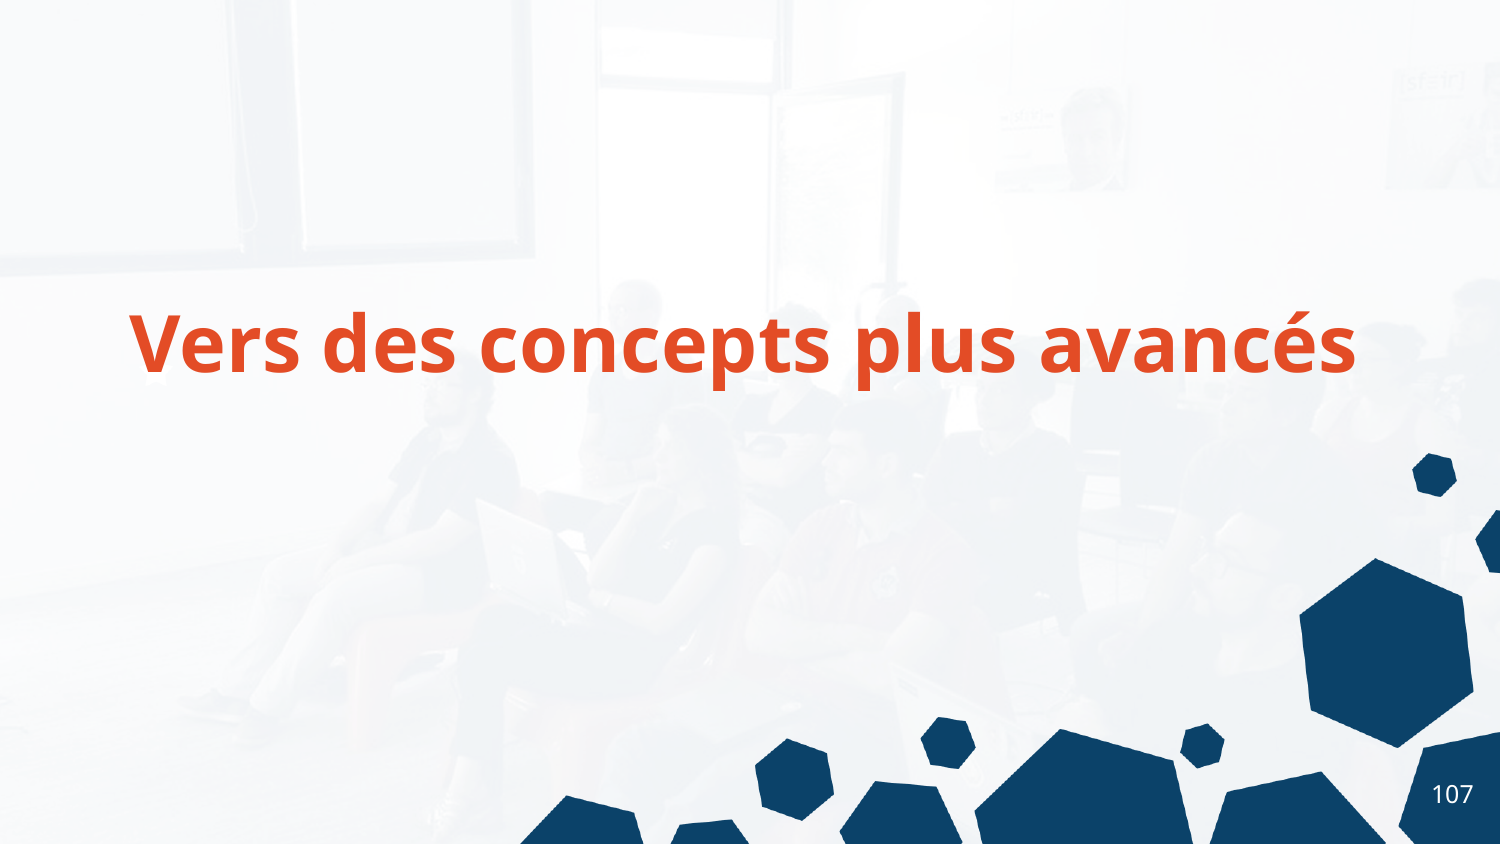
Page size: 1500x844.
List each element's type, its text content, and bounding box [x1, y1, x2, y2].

slide_number ‹#› [1398, 763, 1489, 828]
picture [0, 0, 1500, 844]
title Vers des concepts plus avancés [114, 278, 1413, 709]
